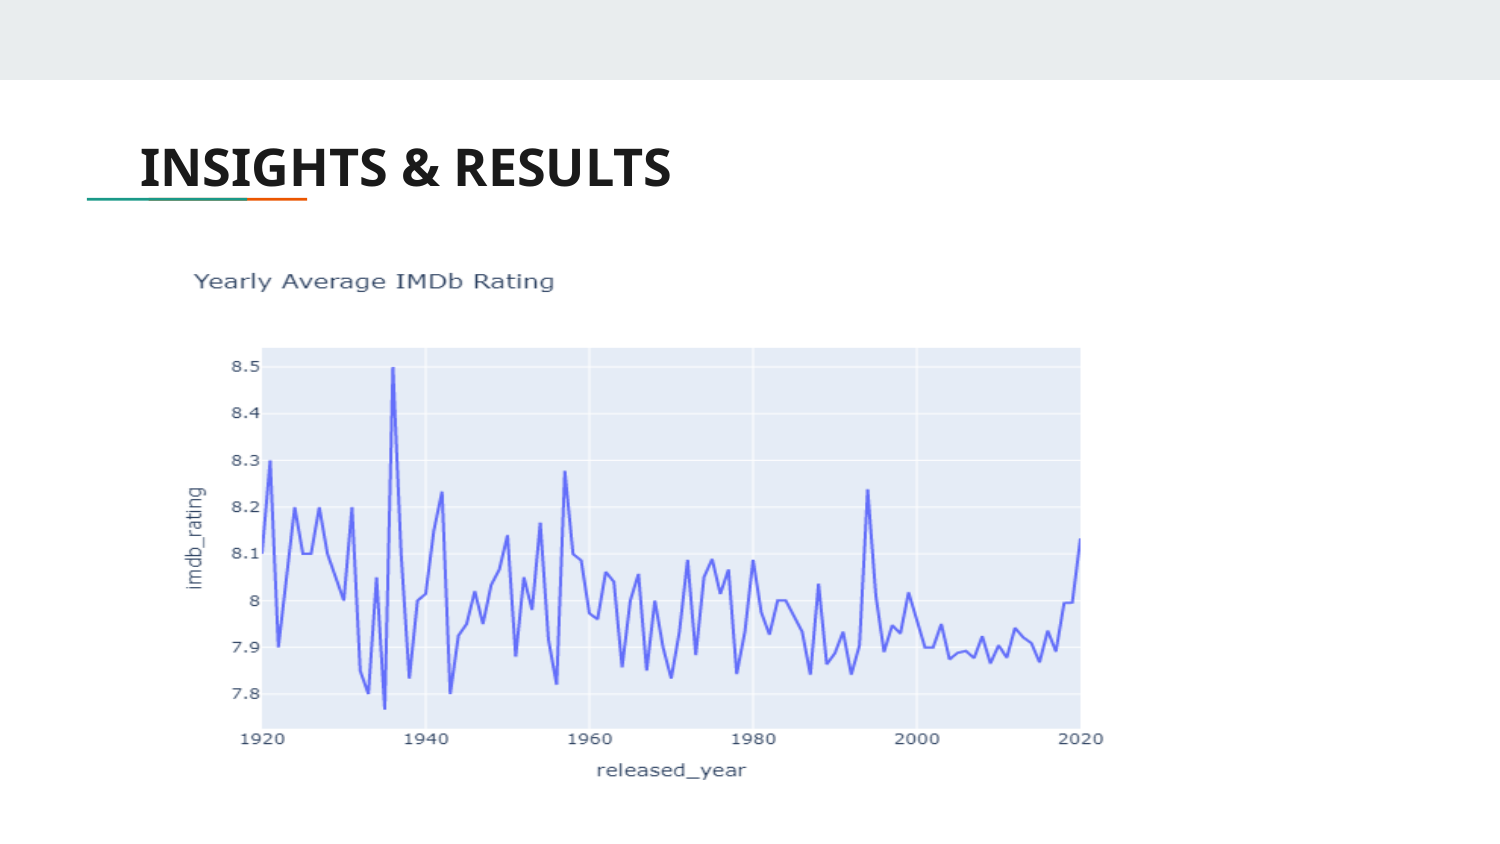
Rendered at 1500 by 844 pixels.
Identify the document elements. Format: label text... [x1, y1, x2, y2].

picture [141, 229, 1202, 824]
text_box INSIGHTS & RESULTS [125, 119, 796, 212]
